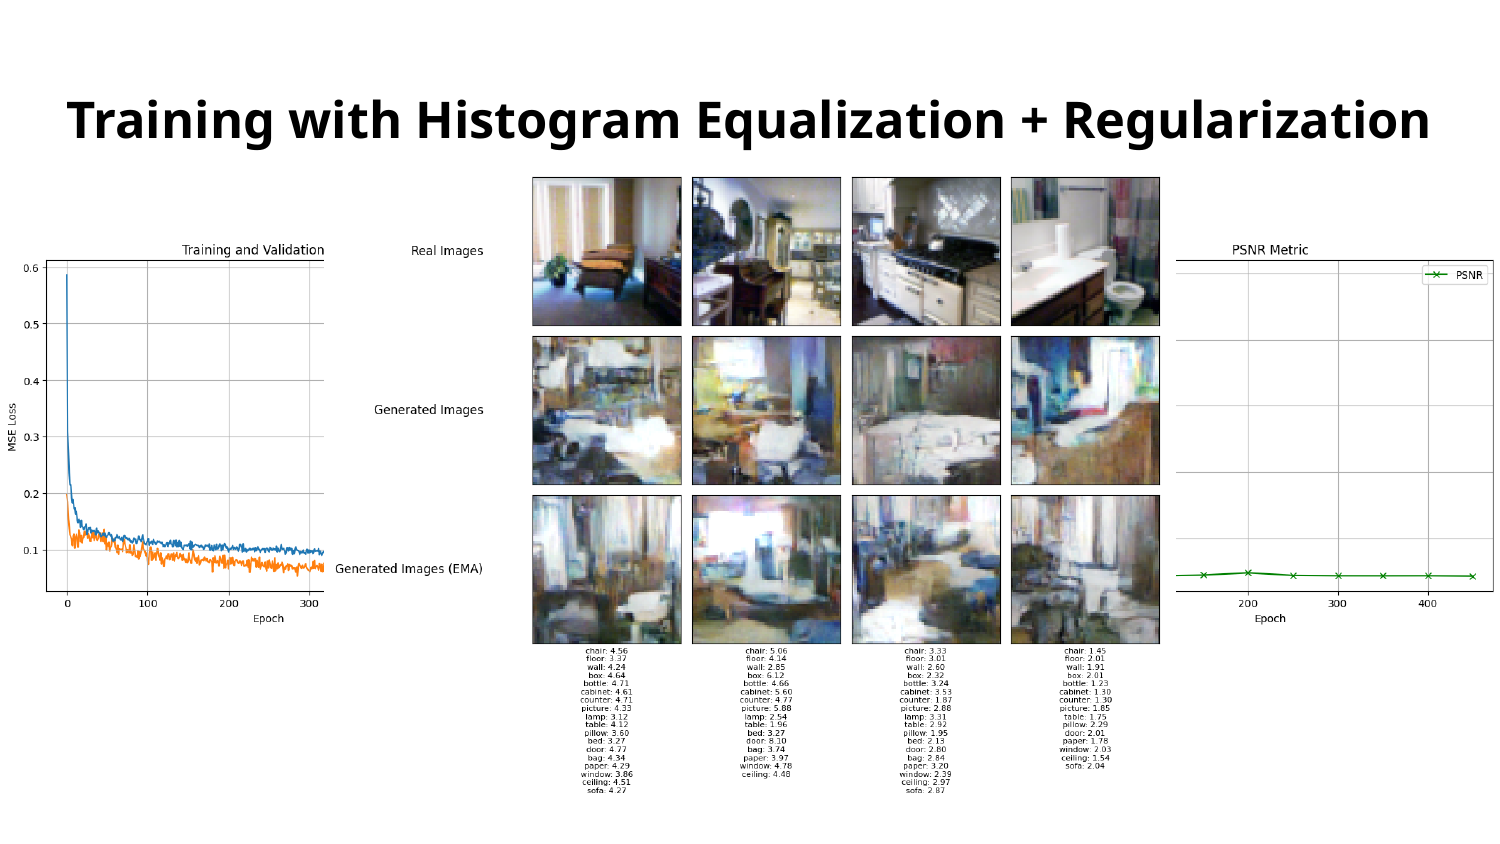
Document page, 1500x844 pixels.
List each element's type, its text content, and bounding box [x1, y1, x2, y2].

title Training with Histogram Equalization + Regularization [51, 72, 1449, 167]
picture [0, 166, 1500, 805]
